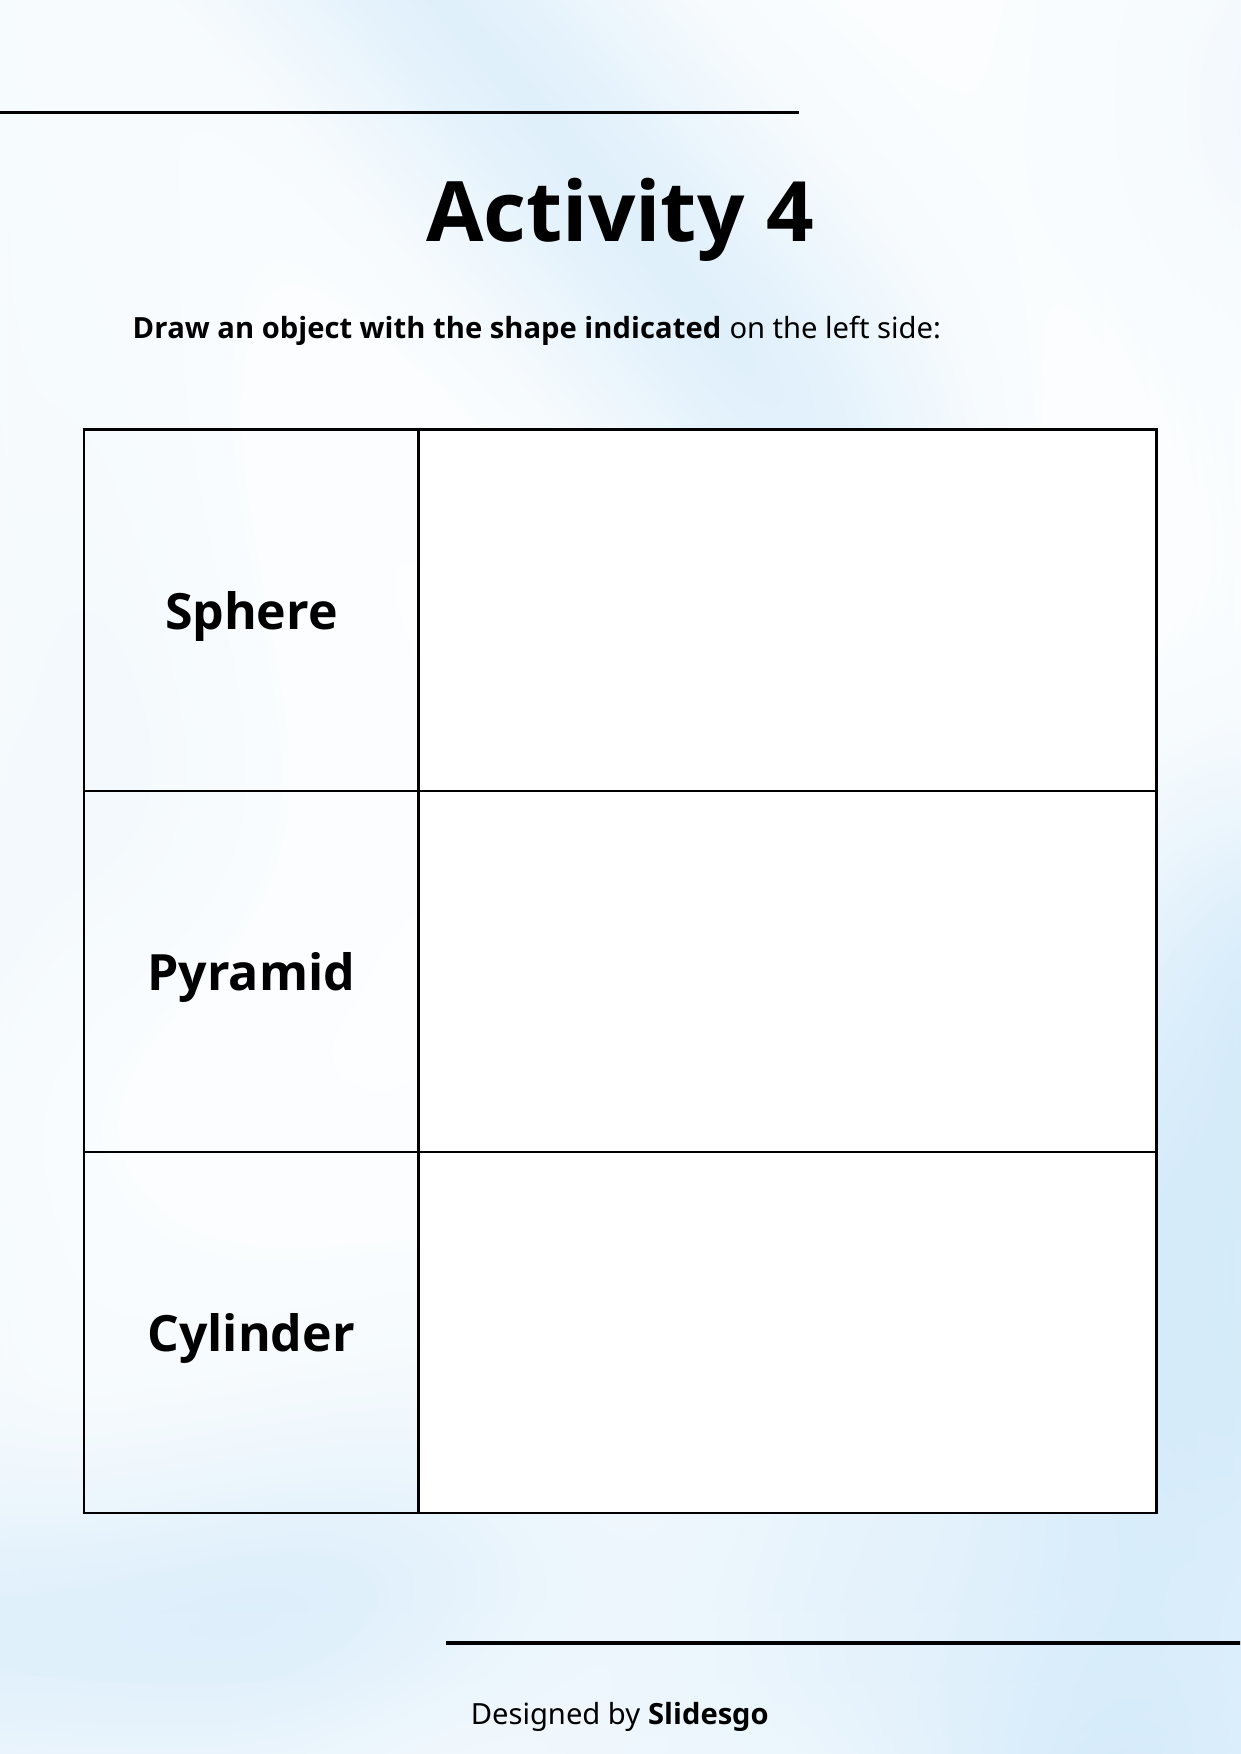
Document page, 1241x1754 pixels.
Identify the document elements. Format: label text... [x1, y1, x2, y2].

table_header [420, 431, 1155, 790]
table_cell Pyramid [85, 792, 417, 1151]
table_cell q [0, 0, 1241, 1754]
text_box Designed by Slidesgo [83, 1690, 1157, 1736]
table_cell Cylinder [85, 1153, 417, 1512]
table_header Sphere [85, 431, 417, 790]
title Activity 4 [83, 139, 1157, 283]
table_cell [420, 792, 1155, 1151]
text_box Draw an object with the shape indicated on the left side: [117, 289, 1122, 353]
table_cell [420, 1153, 1155, 1512]
